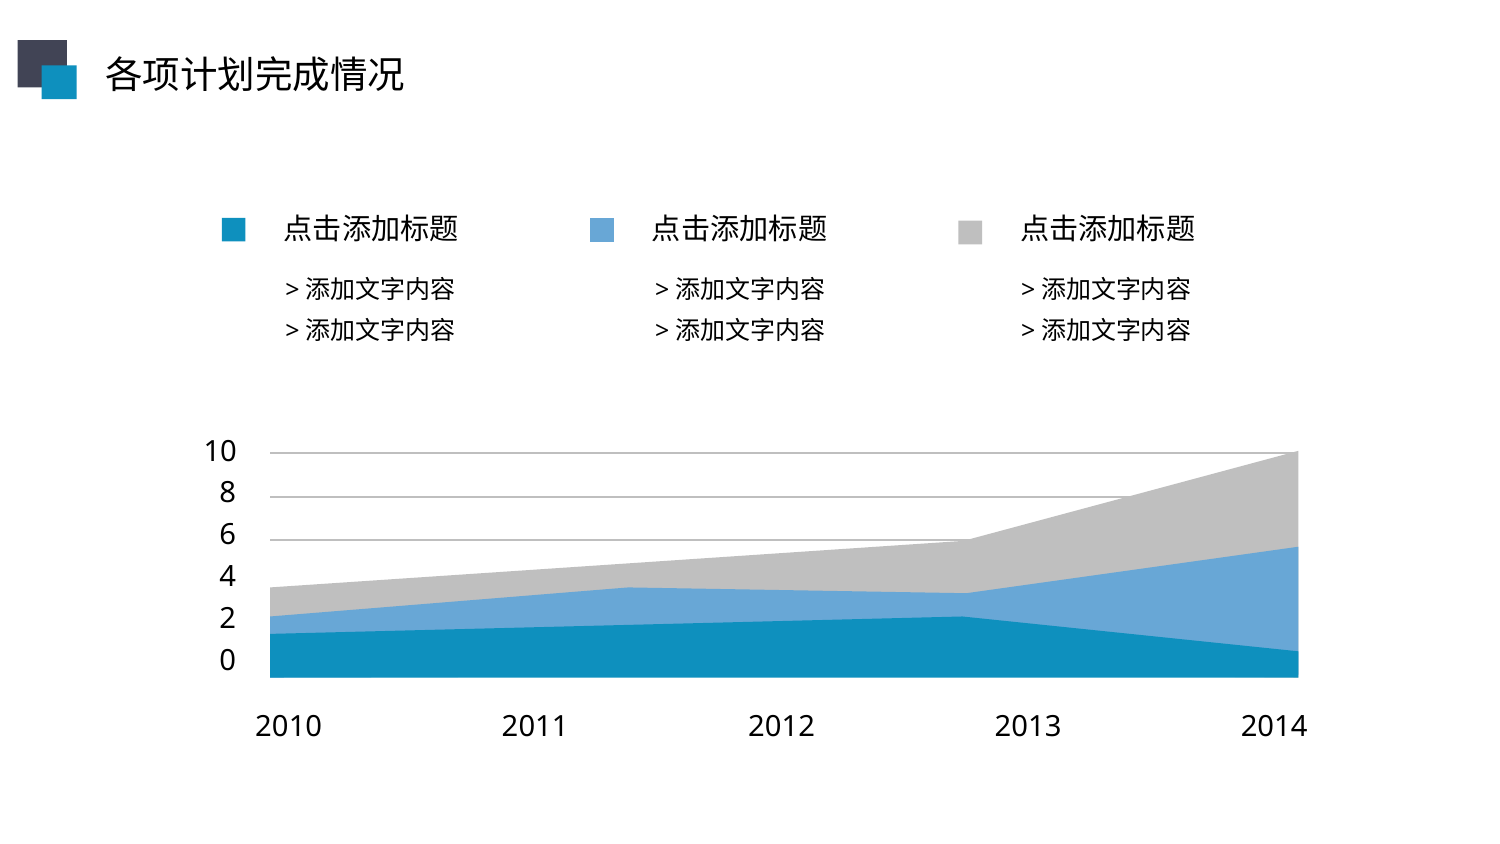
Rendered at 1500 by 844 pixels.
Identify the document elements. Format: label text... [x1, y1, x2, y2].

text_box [221, 203, 476, 255]
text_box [1005, 265, 1207, 353]
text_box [958, 203, 1212, 255]
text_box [187, 424, 1325, 751]
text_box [589, 203, 844, 255]
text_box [270, 265, 472, 353]
text_box 各项计划完成情况 [90, 43, 420, 104]
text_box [640, 265, 841, 353]
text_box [17, 39, 77, 100]
